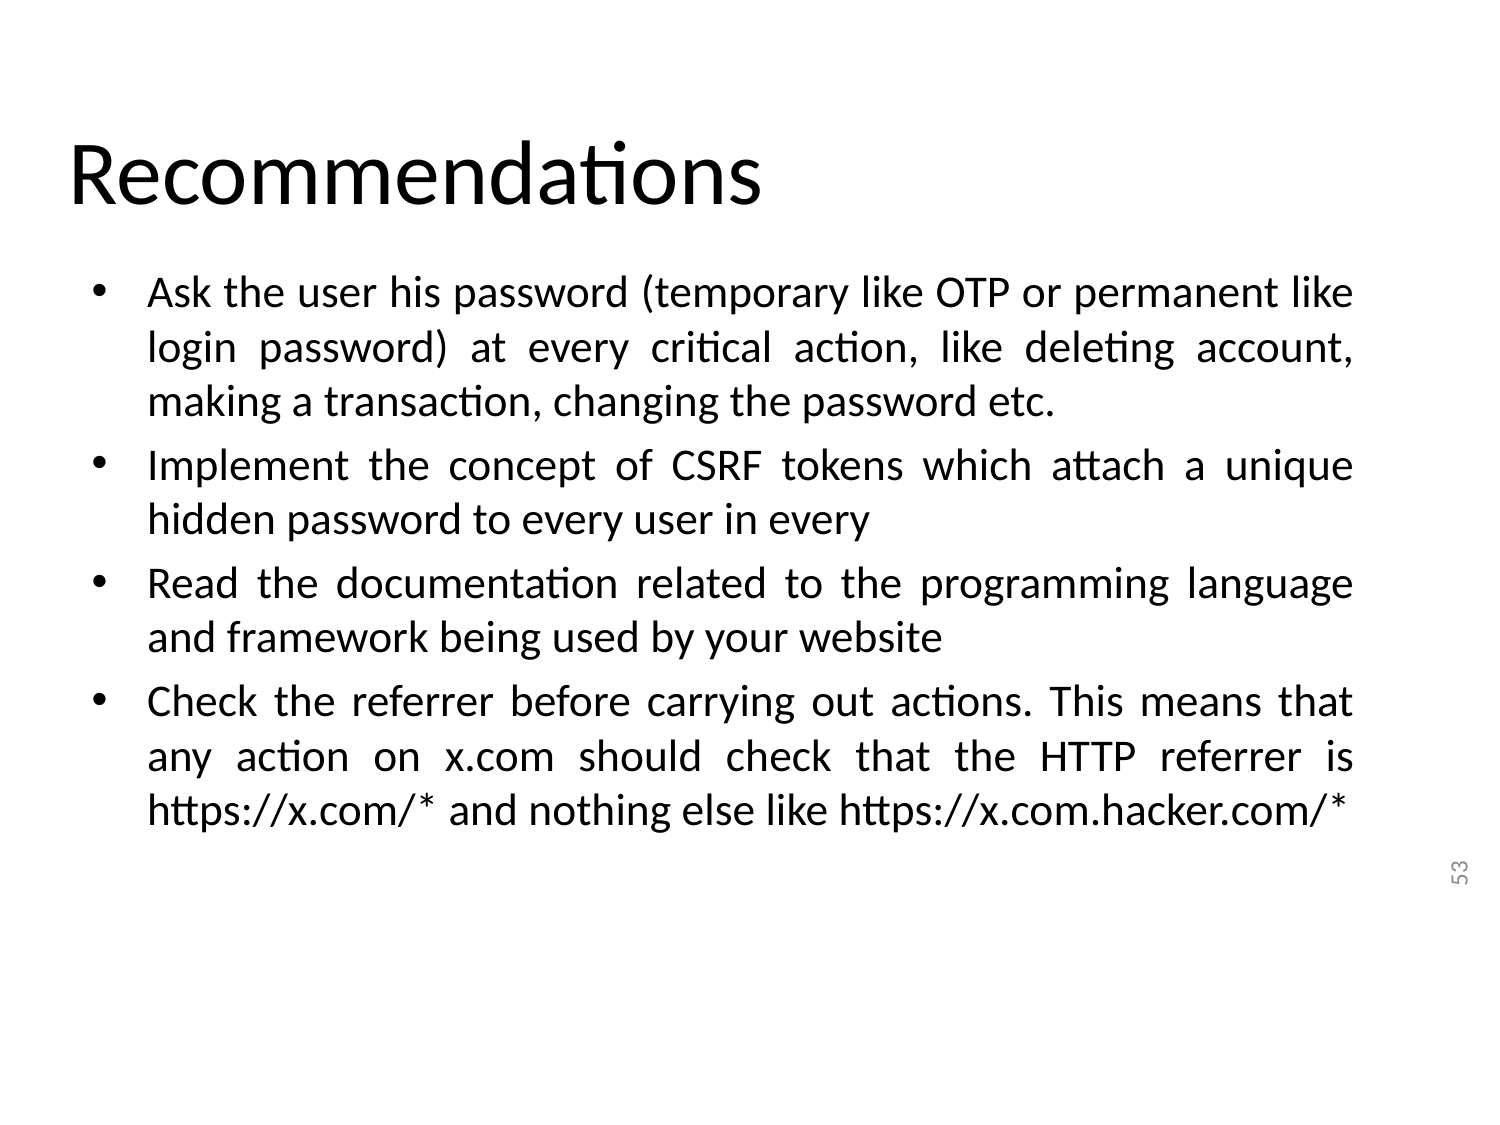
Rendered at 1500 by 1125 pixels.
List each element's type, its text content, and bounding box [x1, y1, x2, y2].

text_box Recommendations [53, 66, 1347, 284]
slide_number 53 [1429, 846, 1486, 1062]
list Ask the user his password (temporary like OTP or permanent like login password) at every critical action, like deleting account, making a transaction, changing the password etc. Implement the concept of CSRF tokens which attach a unique hidden password to every user in every Read the documentation related to the programming language and framework being used by your website Check the referrer before carrying out actions. This means that any action on x.com should check that the HTTP referrer is https://x.com/* and nothing else like https://x.com.hacker.com/* [76, 172, 1371, 887]
